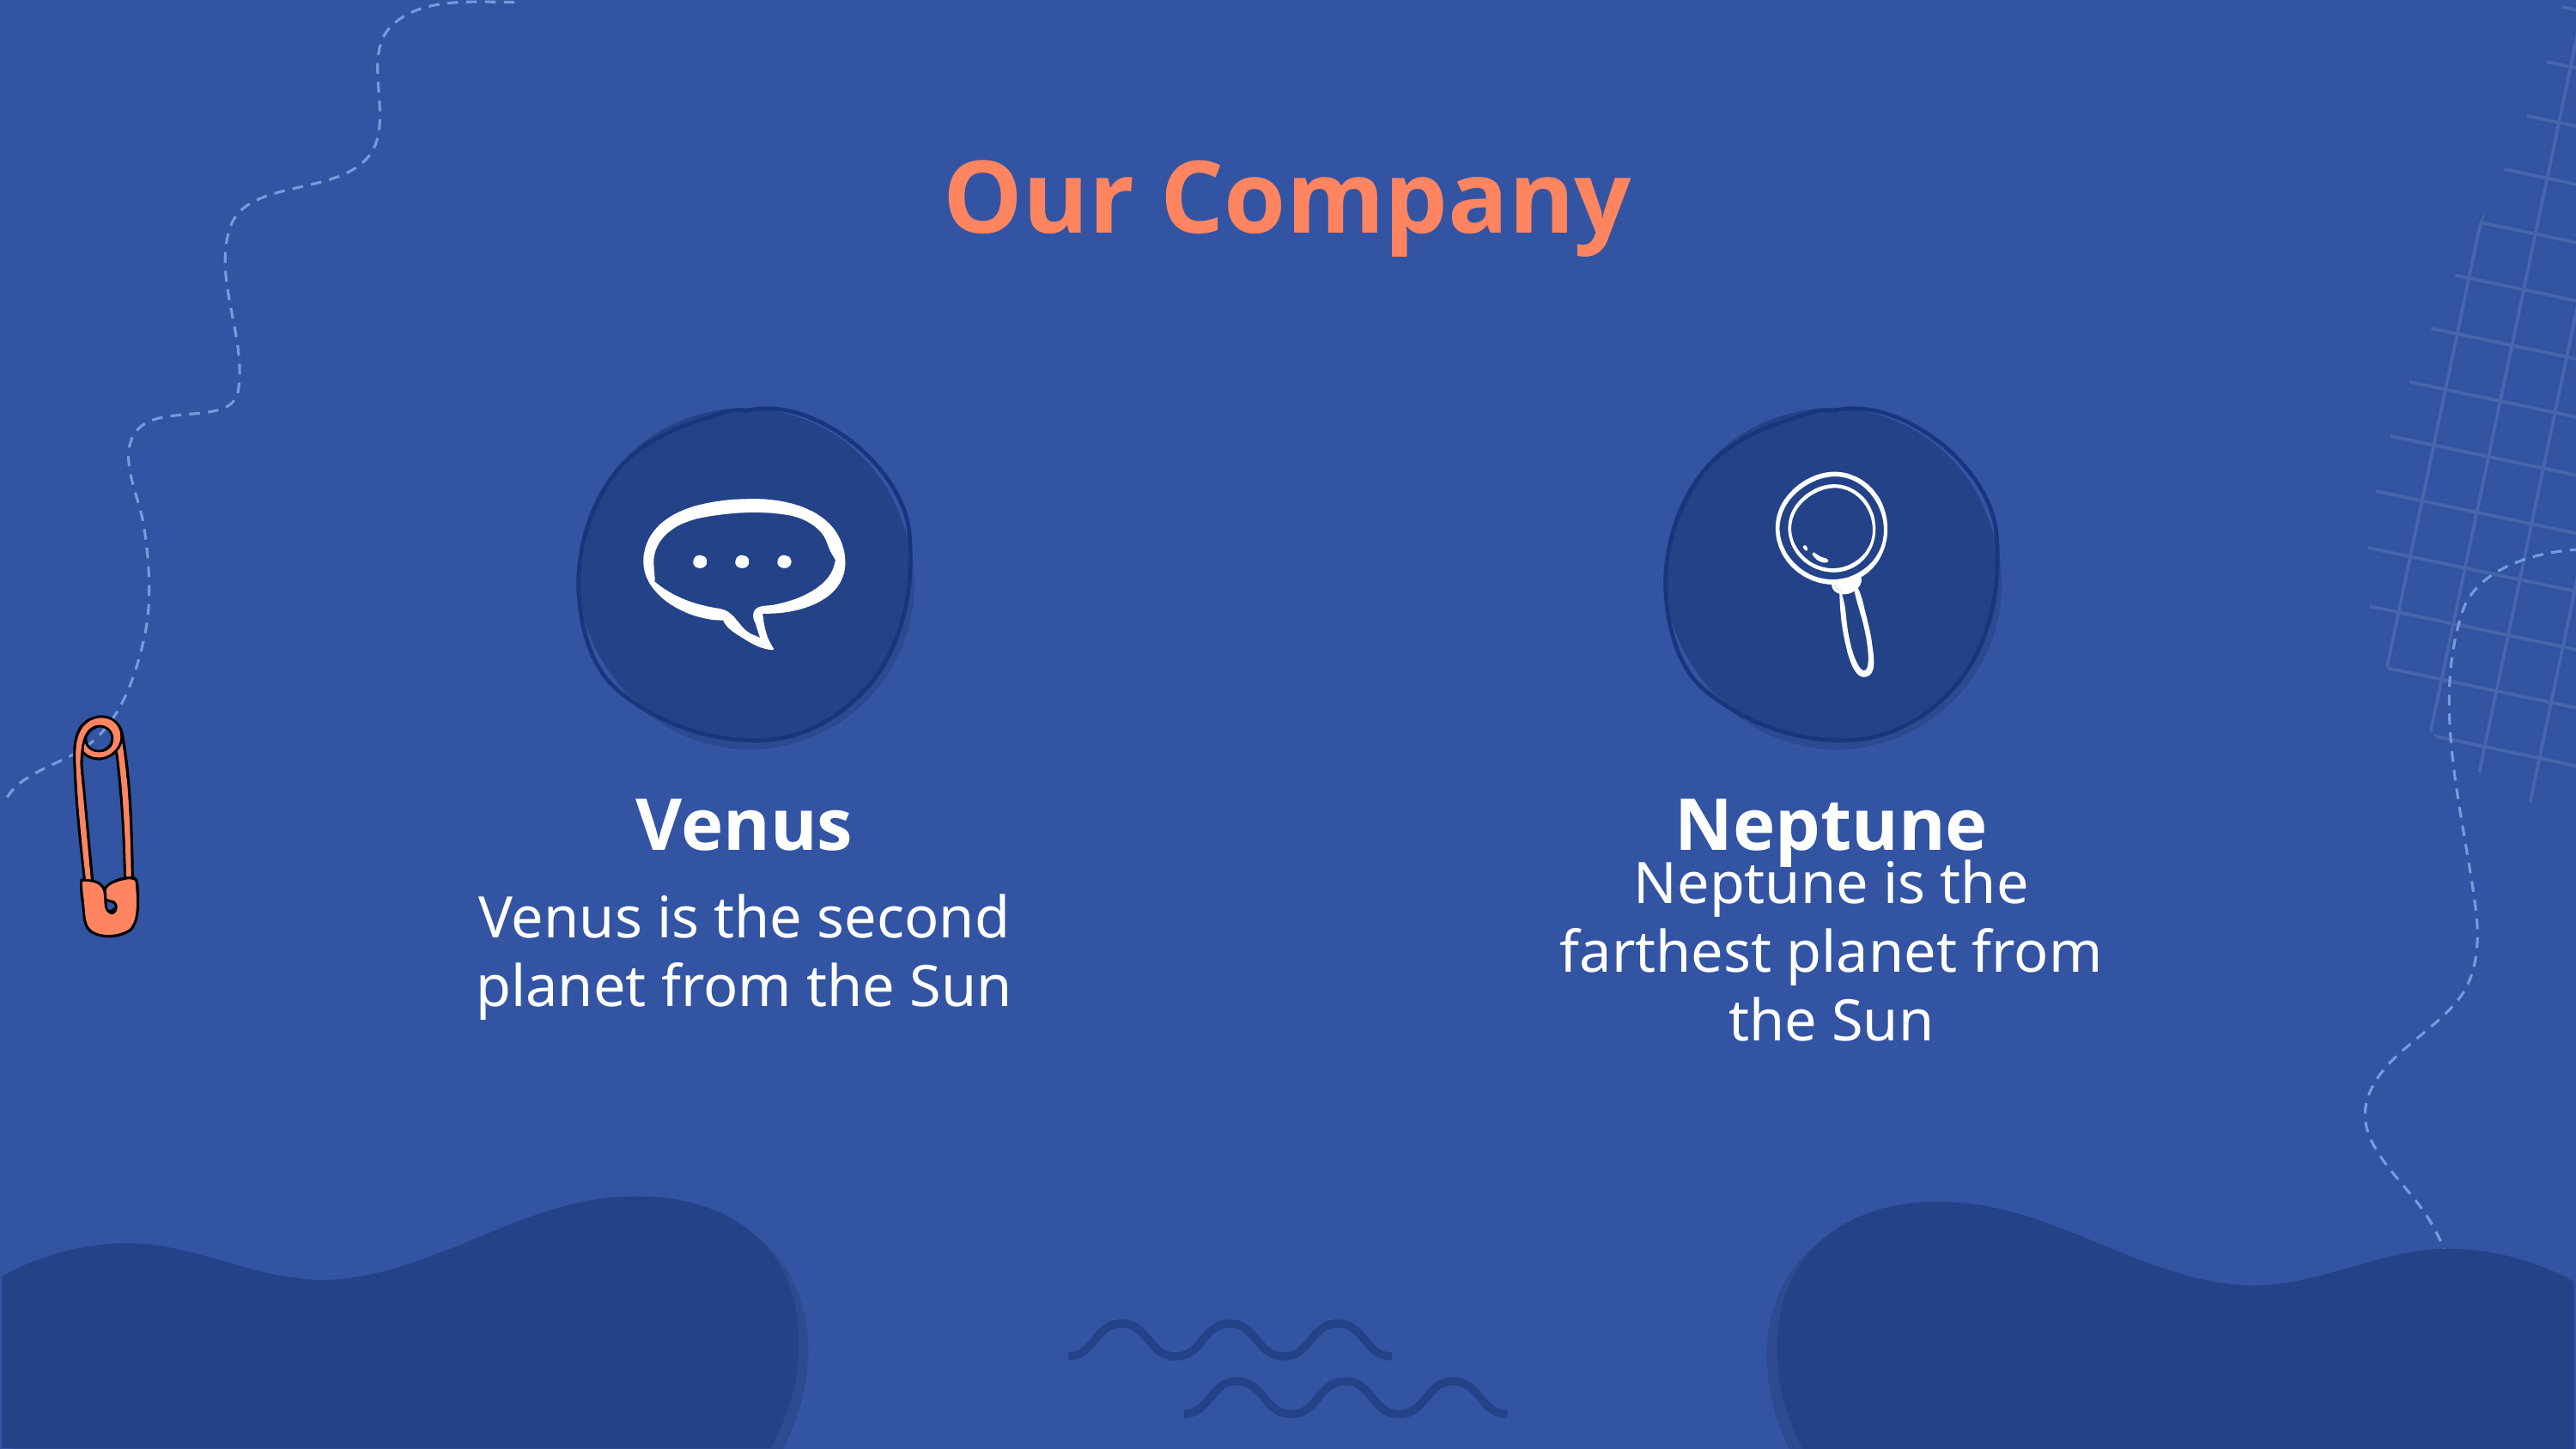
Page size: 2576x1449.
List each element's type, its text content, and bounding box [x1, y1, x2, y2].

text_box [1664, 408, 1998, 742]
subtitle Neptune [1468, 796, 2195, 847]
subtitle Venus [381, 796, 1108, 847]
title Our Company [200, 151, 2375, 234]
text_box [577, 408, 911, 742]
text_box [643, 498, 846, 651]
subtitle Neptune is the farthest planet from the Sun [1498, 857, 2165, 1041]
picture [2263, 0, 2576, 900]
subtitle Venus is the second planet from the Sun [381, 857, 1108, 1041]
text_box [1775, 471, 1888, 677]
